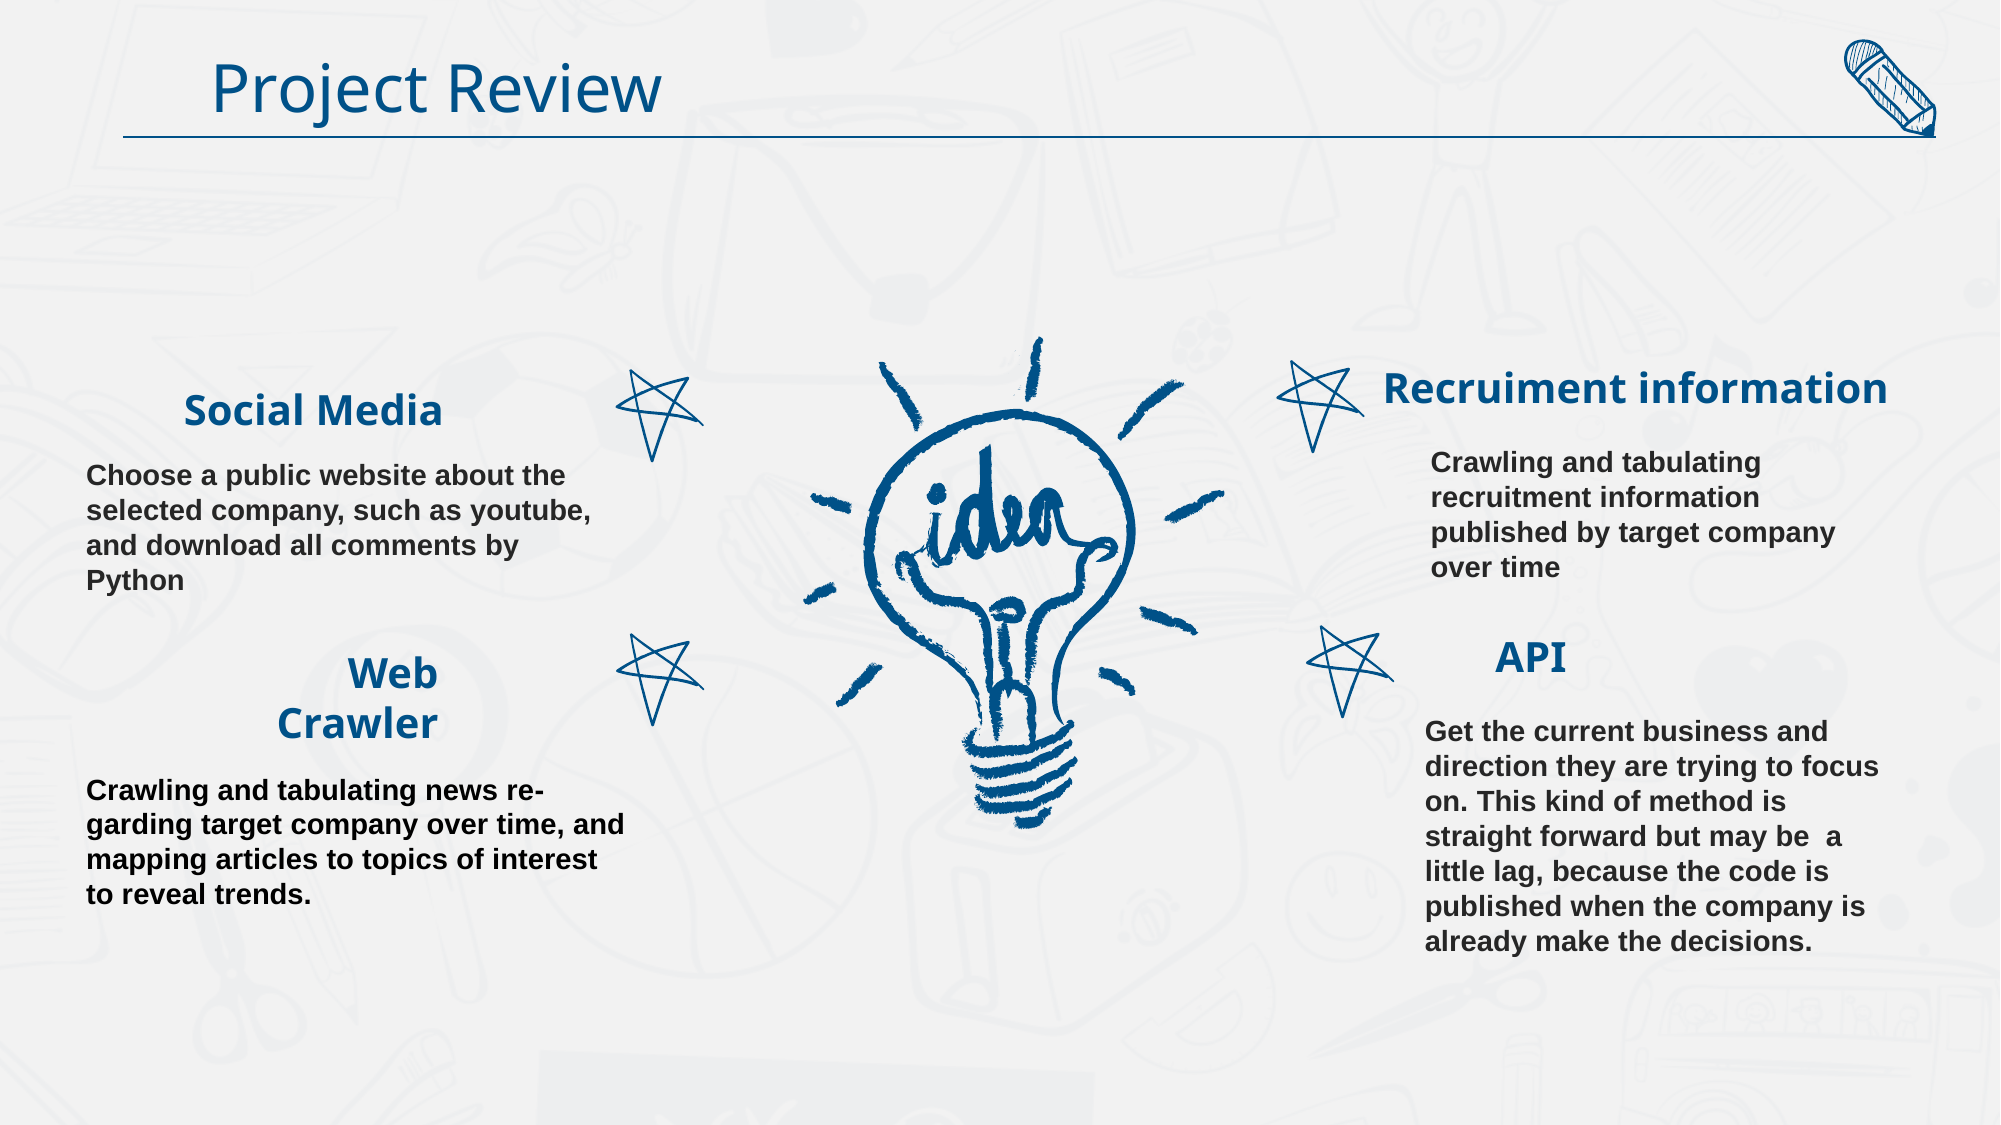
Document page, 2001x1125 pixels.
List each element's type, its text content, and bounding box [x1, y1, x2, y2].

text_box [802, 336, 1225, 831]
text_box Web Crawler [195, 647, 439, 747]
text_box Project Review [195, 47, 895, 118]
text_box [629, 369, 704, 463]
text_box [1305, 625, 1395, 719]
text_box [1409, 630, 1913, 968]
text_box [1382, 362, 2000, 593]
text_box [616, 633, 705, 727]
text_box [1276, 360, 1365, 454]
text_box Crawling and tabulating news re- garding target company over time, and mapping articles to topics of interest to reveal trends. [71, 763, 645, 918]
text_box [71, 383, 639, 571]
